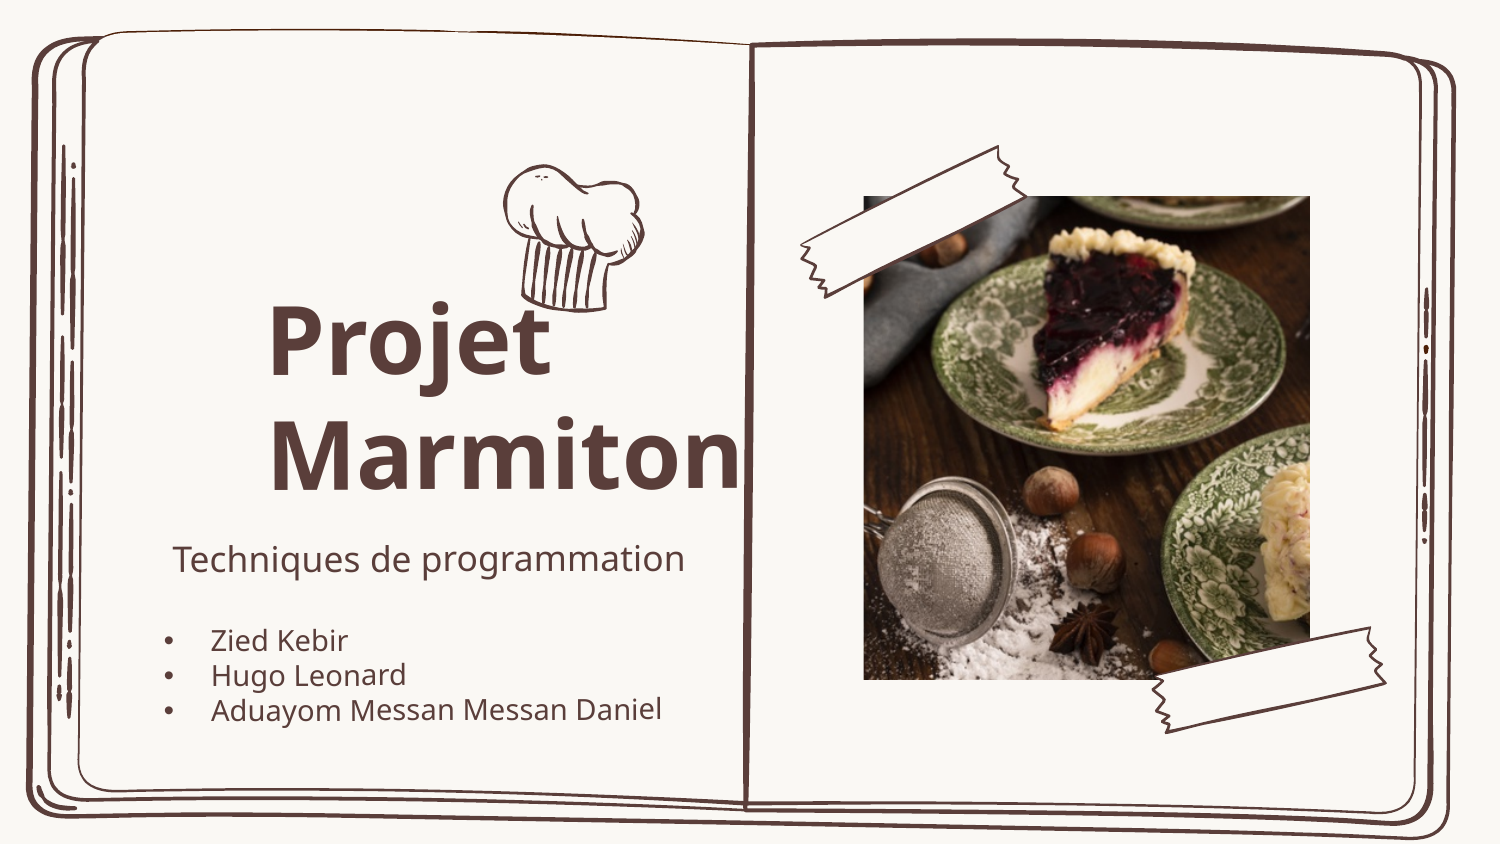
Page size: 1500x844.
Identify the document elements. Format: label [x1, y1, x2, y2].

text_box [1148, 639, 1387, 721]
picture [863, 195, 1311, 681]
text_box [17, 23, 1466, 844]
text_box [502, 163, 646, 314]
text_box [791, 181, 1030, 263]
